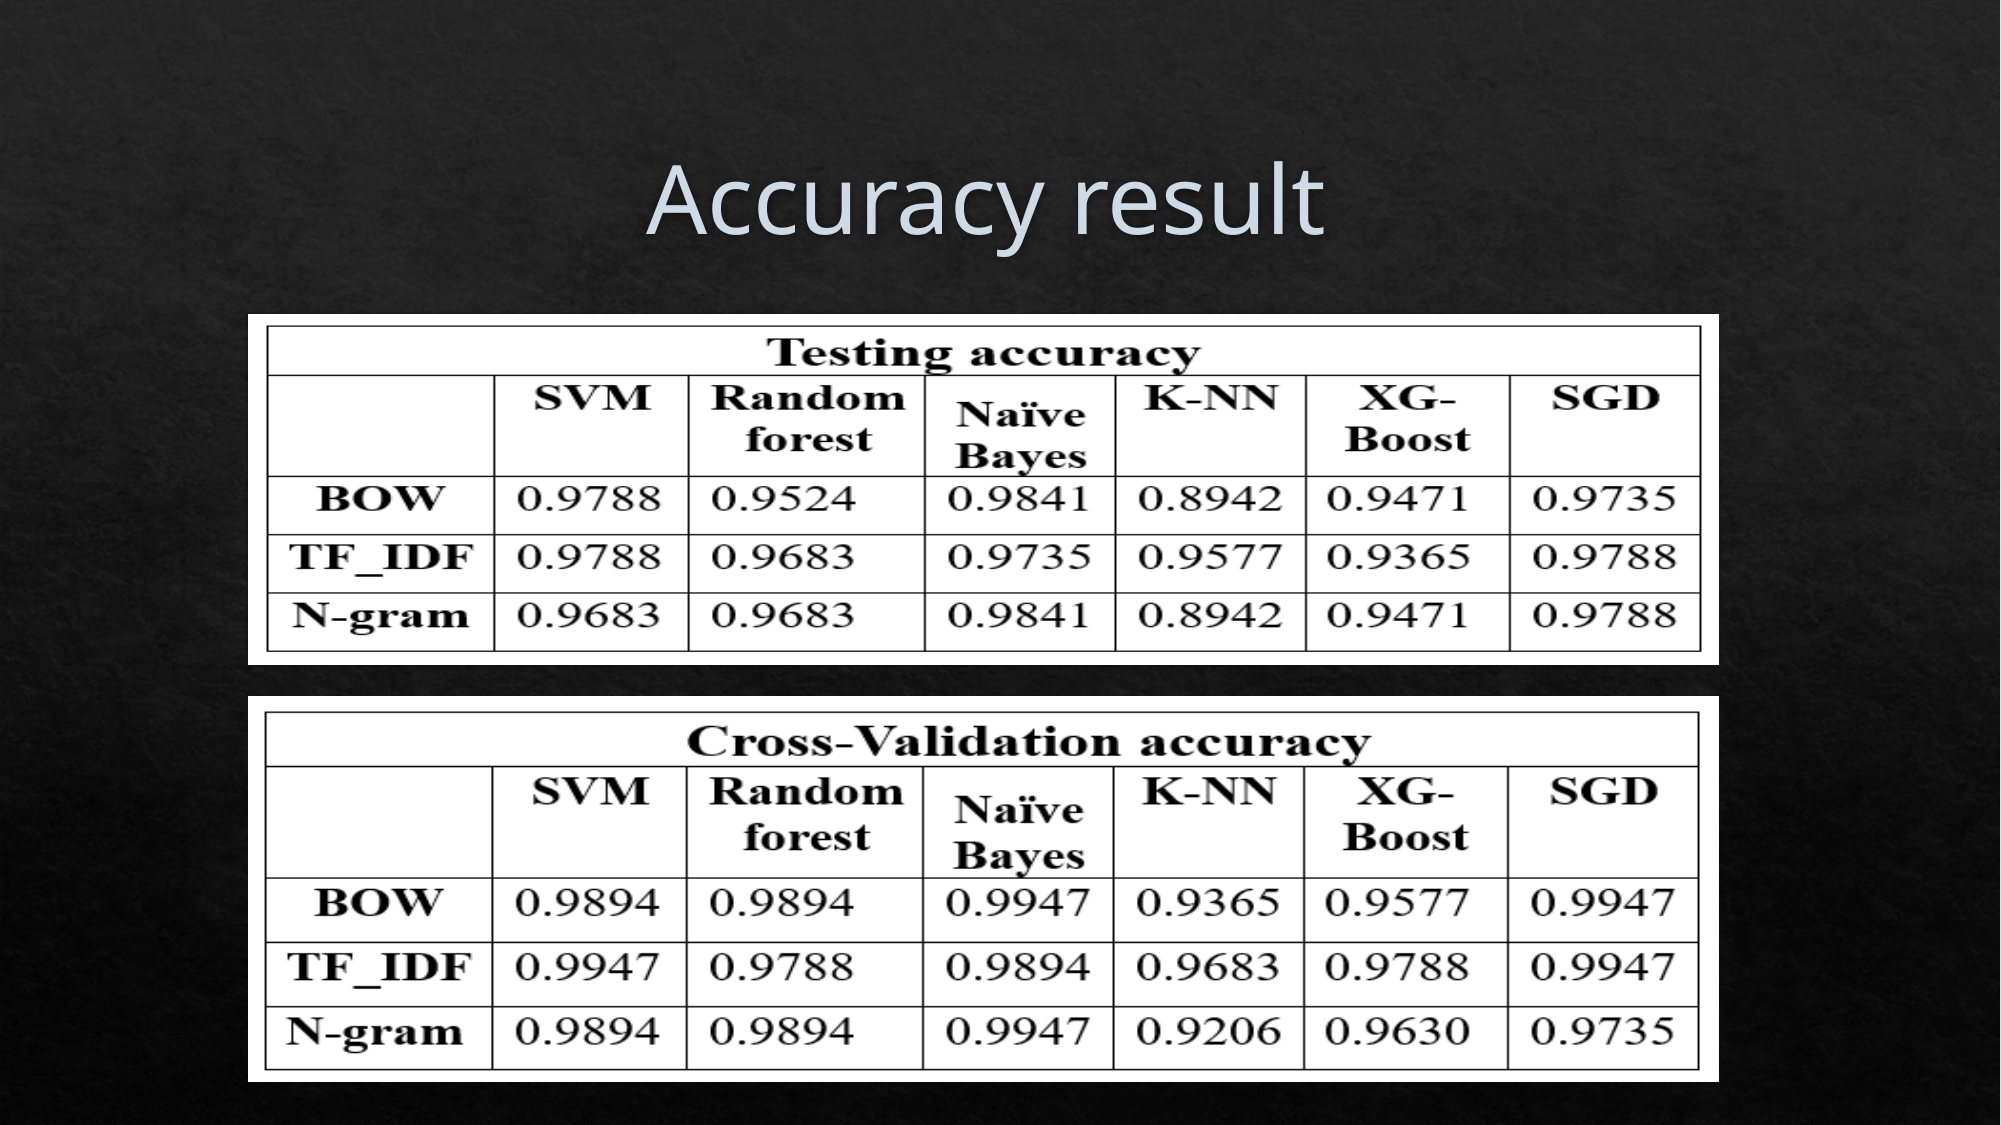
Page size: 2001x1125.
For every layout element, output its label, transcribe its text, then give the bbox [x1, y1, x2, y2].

title Accuracy result [149, 99, 1849, 307]
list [248, 314, 1719, 666]
picture [248, 696, 1719, 1082]
